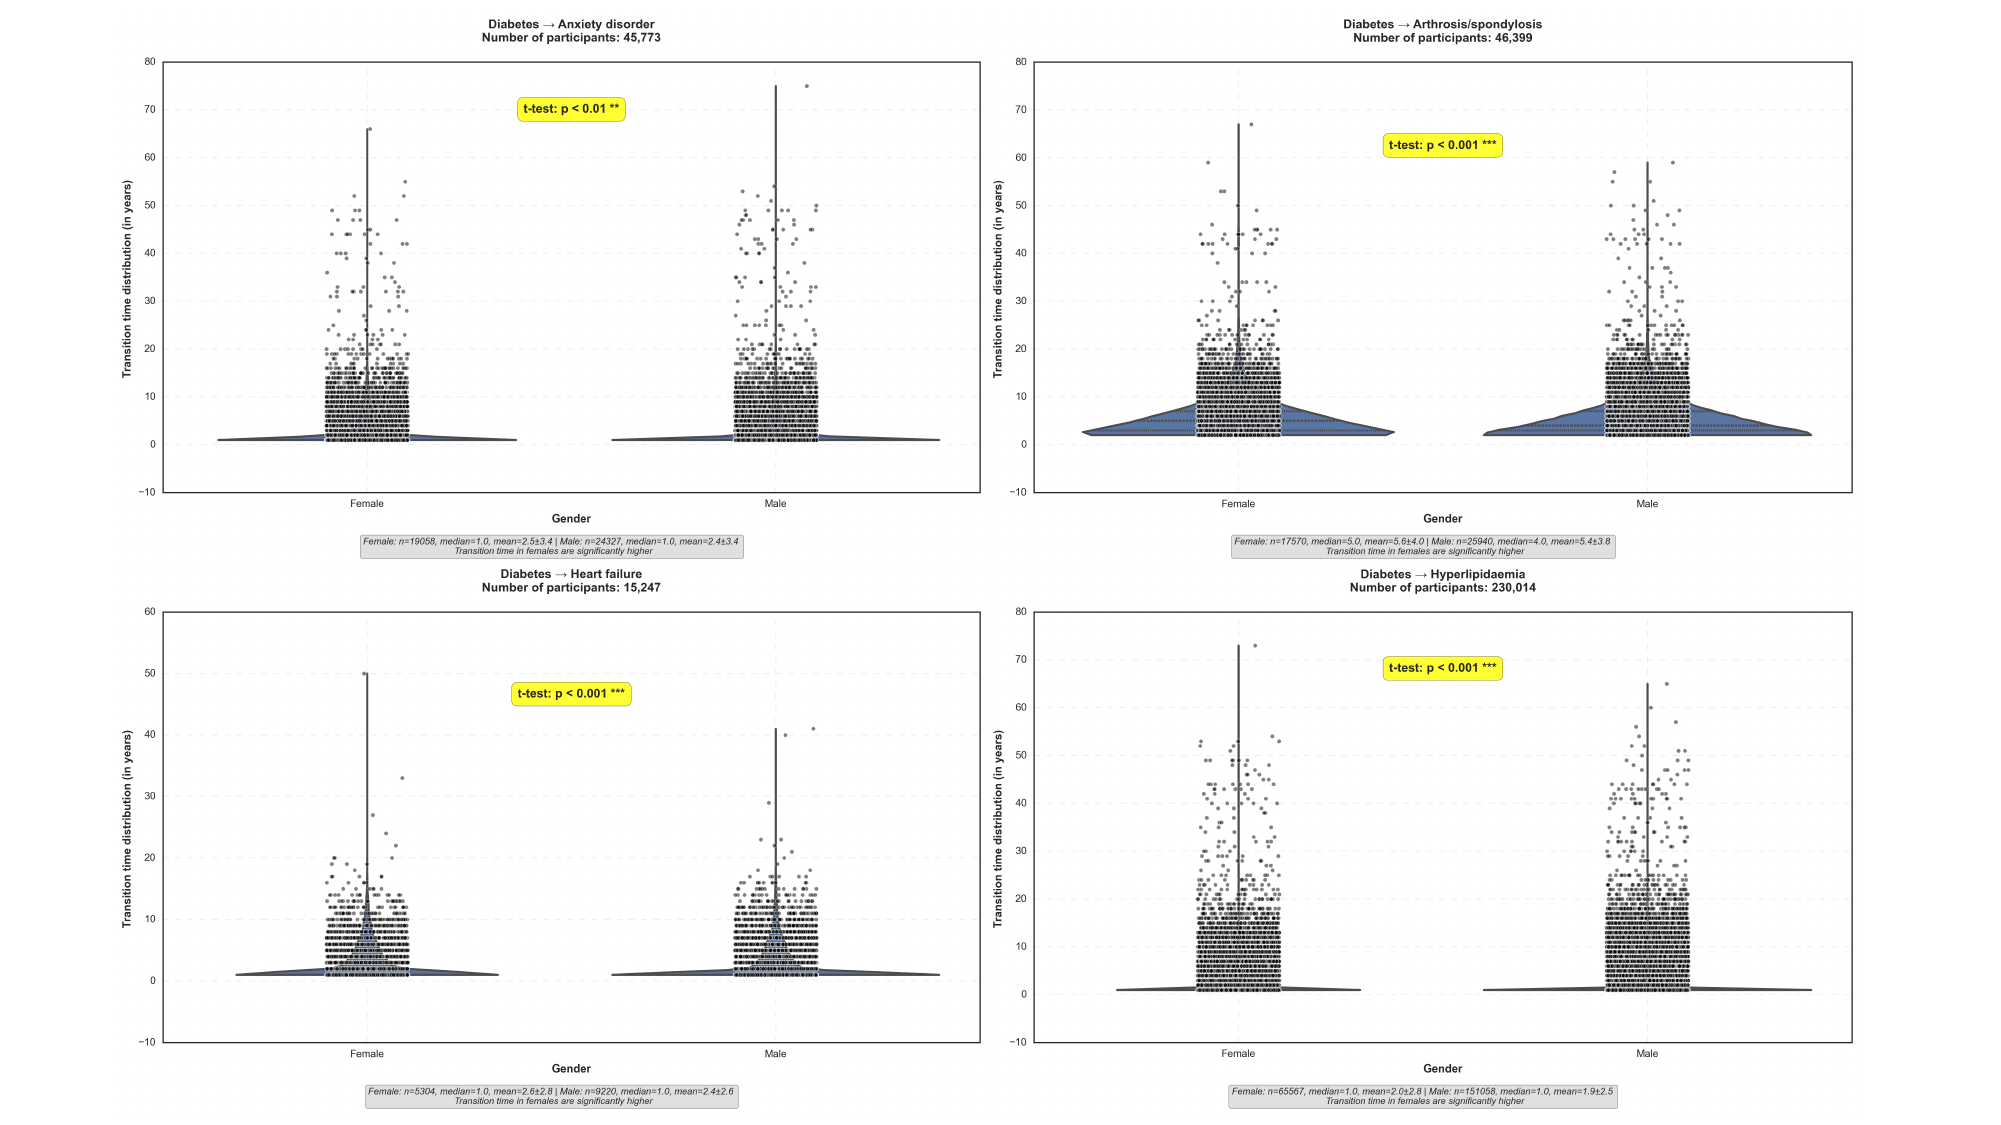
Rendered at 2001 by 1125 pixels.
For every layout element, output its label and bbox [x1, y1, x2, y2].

text_box [115, 12, 1859, 1113]
